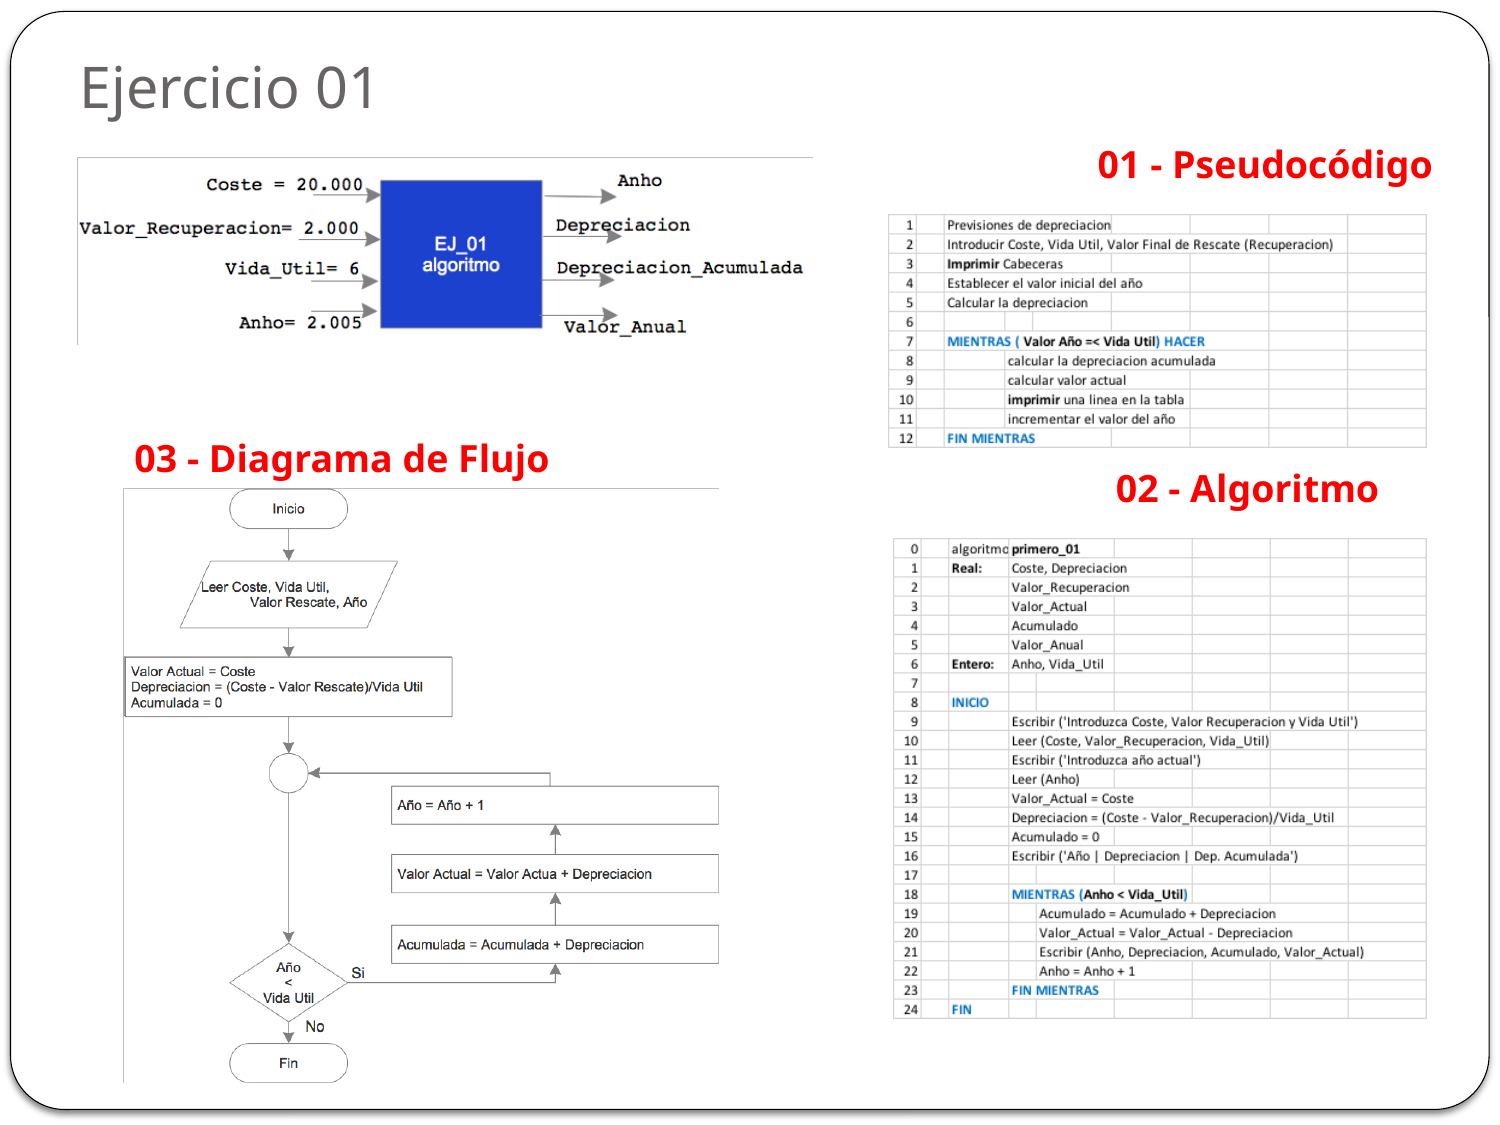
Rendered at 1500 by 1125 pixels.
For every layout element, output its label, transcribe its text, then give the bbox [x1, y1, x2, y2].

title Ejercicio 01 [64, 42, 1340, 135]
text_box 02 - Algoritmo [1101, 457, 1395, 518]
text_box 01 - Pseudocódigo [1083, 133, 1448, 194]
picture [893, 538, 1427, 1020]
text_box 03 - Diagrama de Flujo [119, 427, 565, 488]
picture [76, 156, 813, 345]
picture [888, 214, 1427, 448]
picture [123, 487, 719, 1083]
